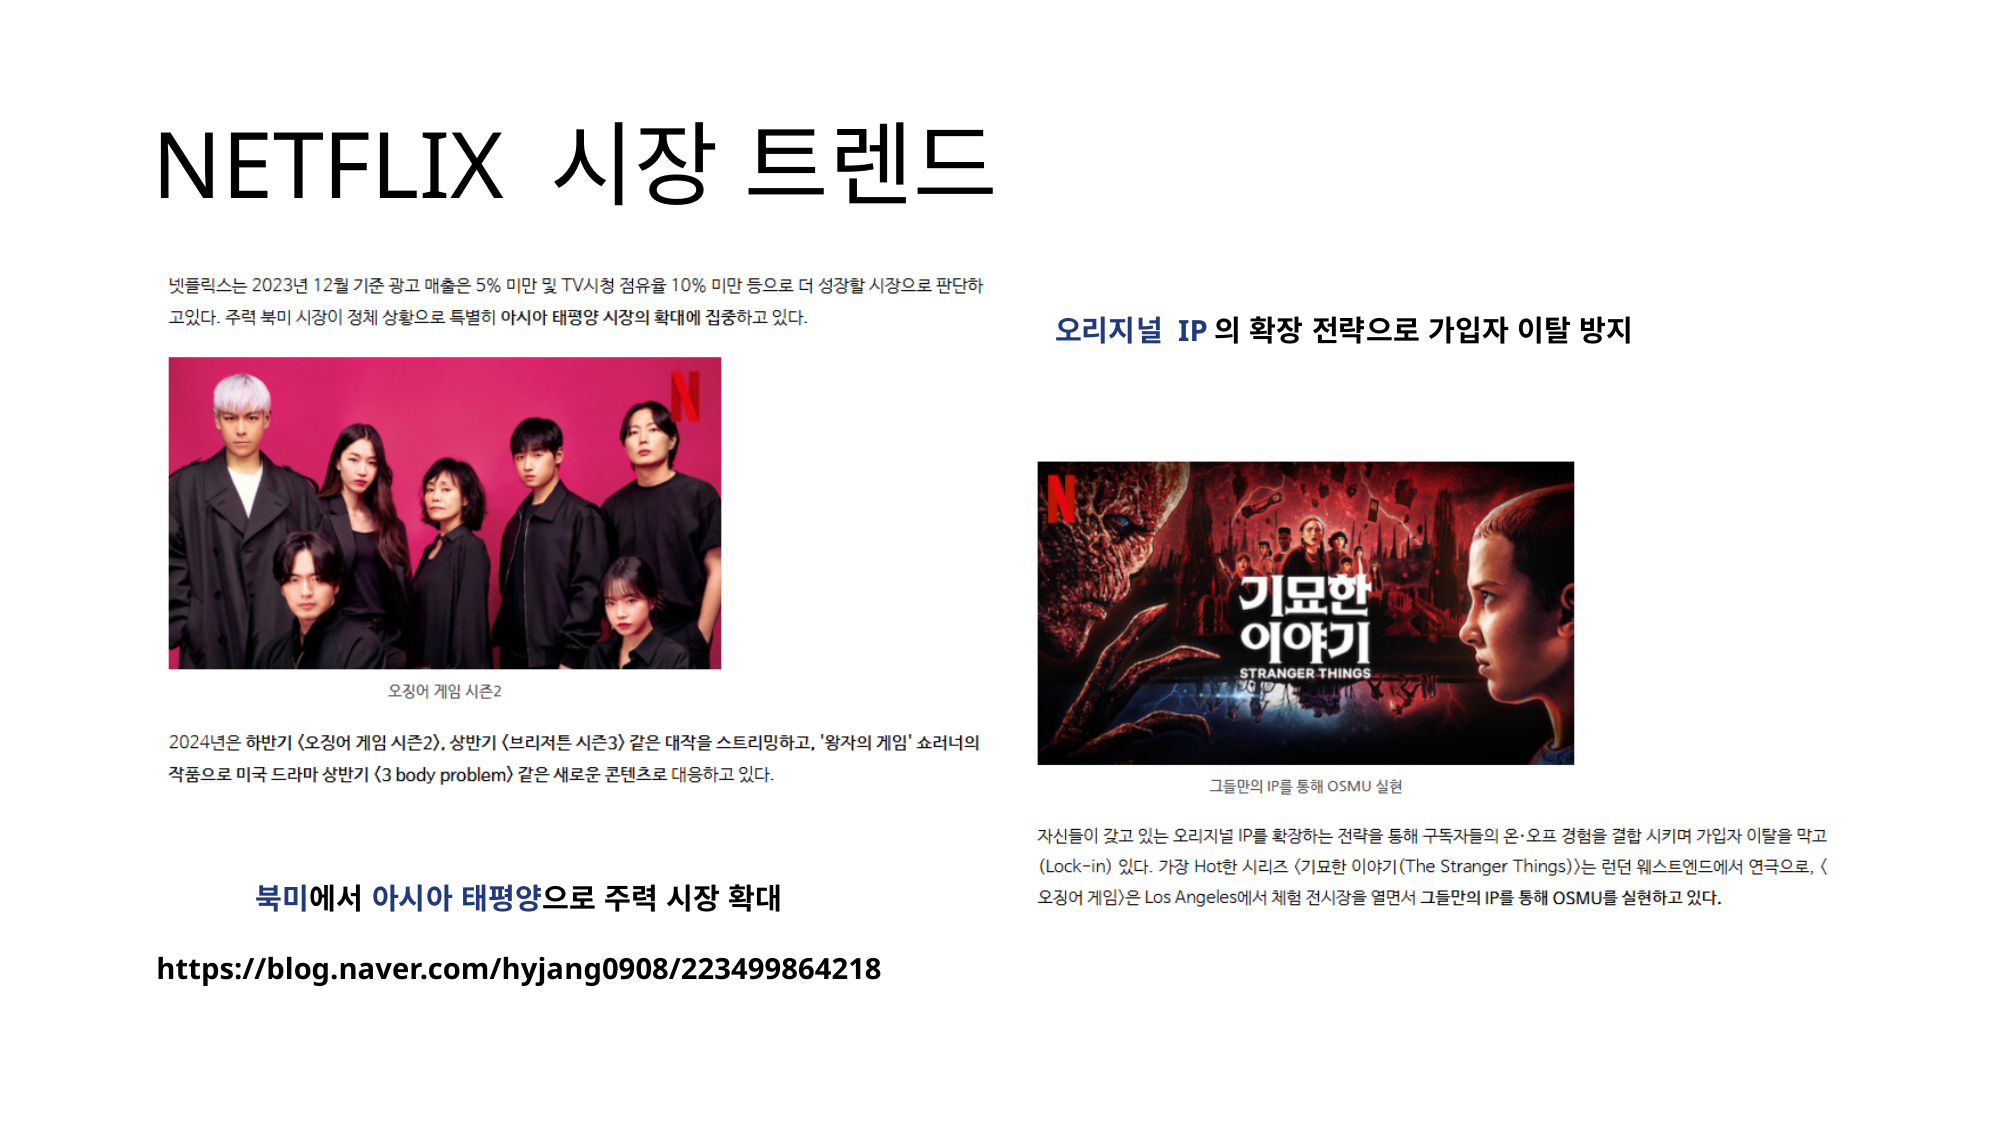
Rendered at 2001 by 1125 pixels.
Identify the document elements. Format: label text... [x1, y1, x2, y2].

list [999, 440, 1850, 935]
title NETFLIX 시장 트렌드 [137, 59, 1863, 278]
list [149, 264, 1000, 806]
text_box 북미에서 아시아 태평양으로 주력 시장 확대 https://blog.naver.com/hyjang0908/223499864218 [141, 873, 898, 993]
text_box 오리지널 IP의 확장 전략으로 가입자 이탈 방지 [1000, 304, 1756, 355]
